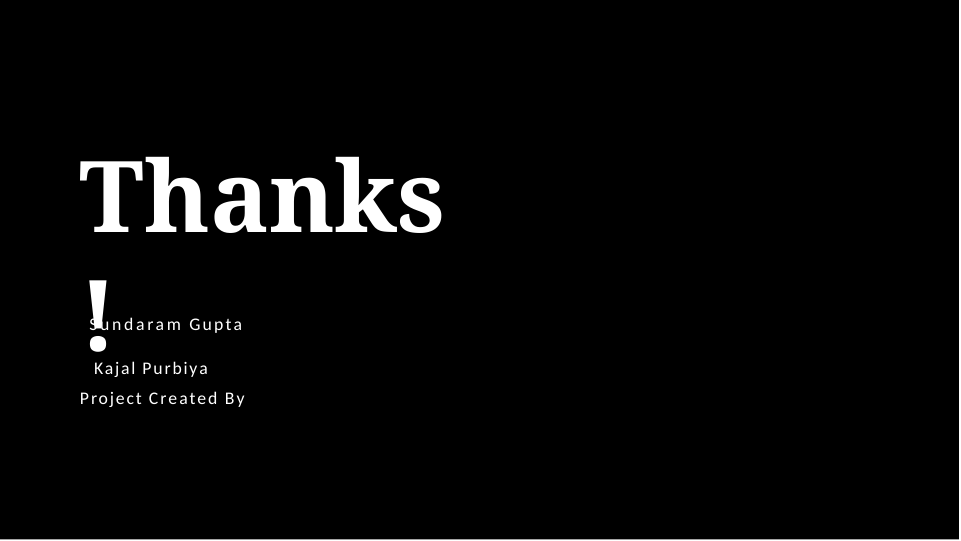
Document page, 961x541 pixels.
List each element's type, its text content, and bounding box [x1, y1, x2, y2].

text_box Sundaram Gupta Kajal Purbiya [87, 309, 251, 379]
title Thanks! Project Created By [77, 131, 455, 408]
